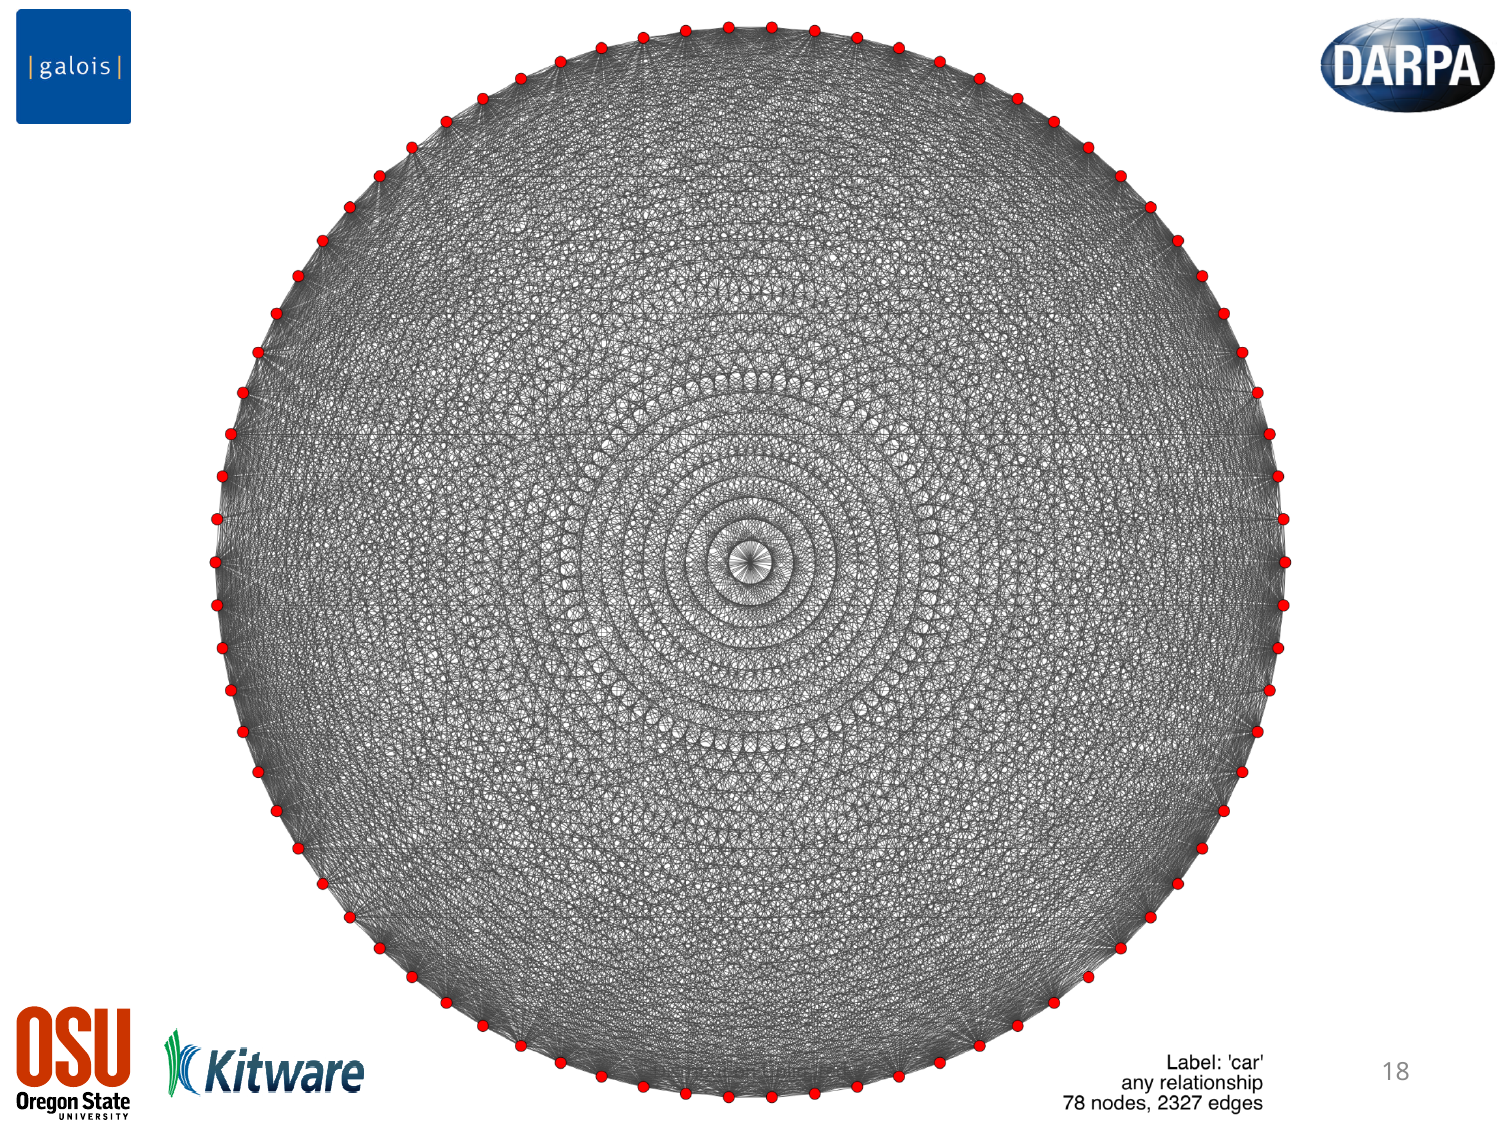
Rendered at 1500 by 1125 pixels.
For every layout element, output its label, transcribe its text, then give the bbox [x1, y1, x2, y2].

slide_number 18 [1315, 1042, 1425, 1103]
picture [150, 0, 1313, 1125]
picture [16, 9, 131, 124]
picture [1318, 11, 1497, 119]
